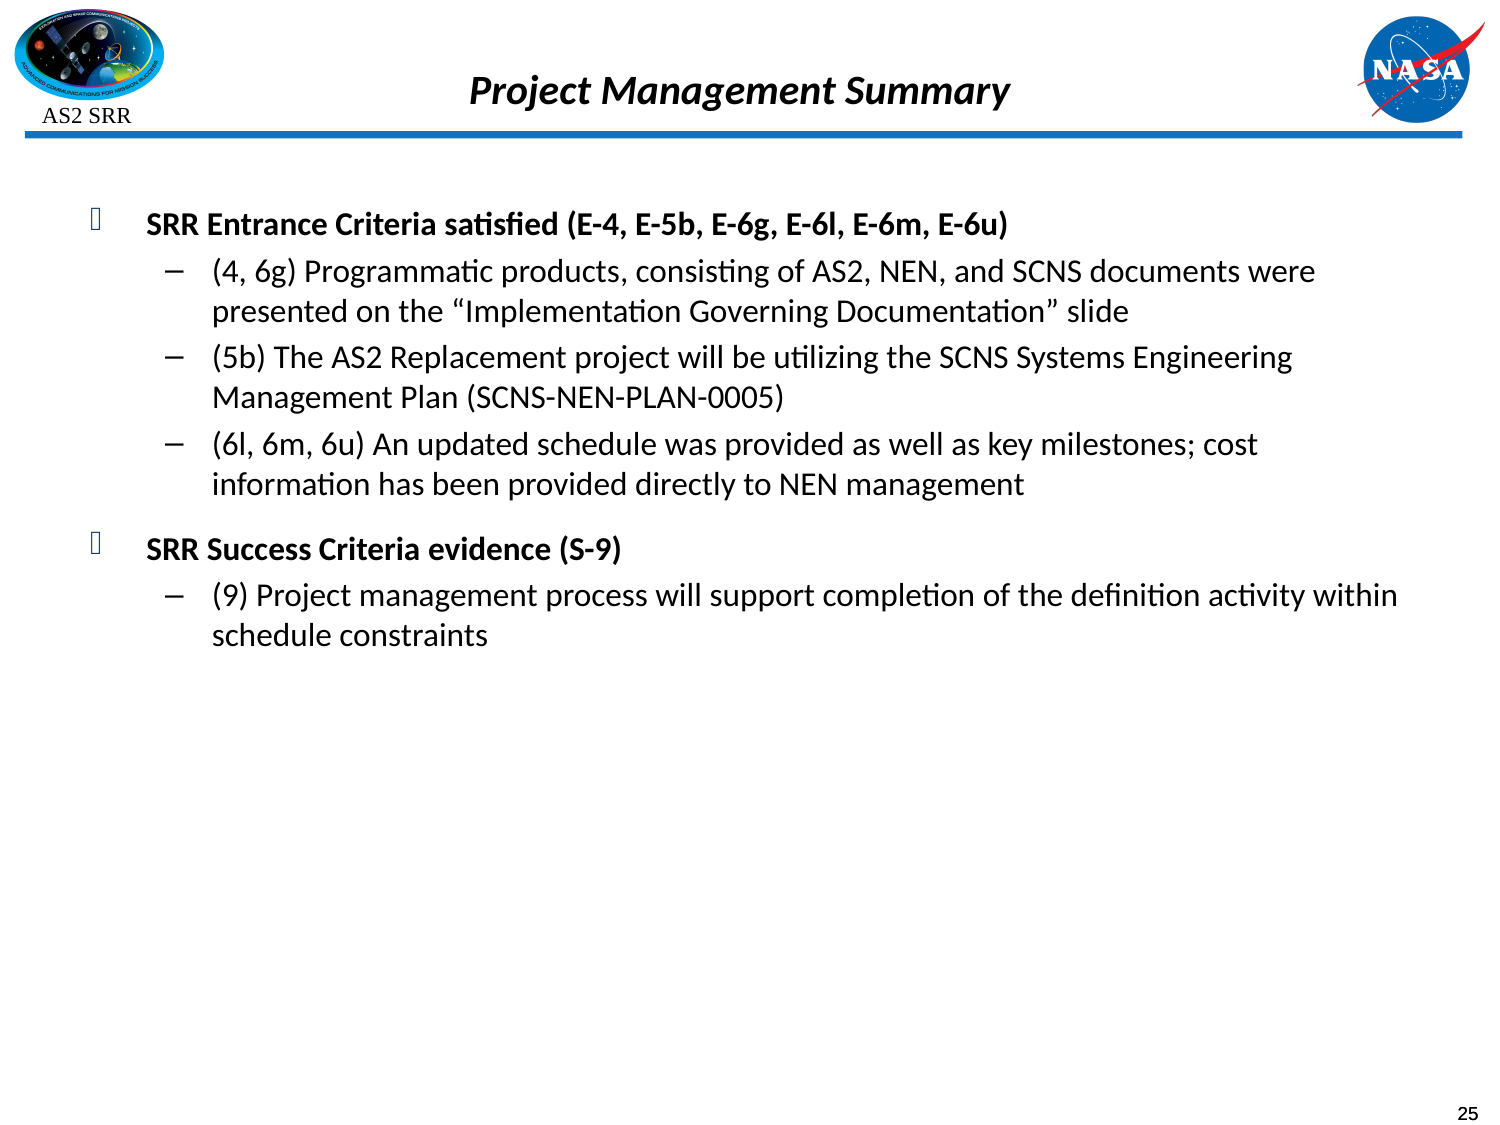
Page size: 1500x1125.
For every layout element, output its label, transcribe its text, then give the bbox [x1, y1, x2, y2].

list SRR Entrance Criteria satisfied (E-4, E-5b, E-6g, E-6l, E-6m, E-6u) (4, 6g) Programmatic products, consisting of AS2, NEN, and SCNS documents were presented on the “Implementation Governing Documentation” slide (5b) The AS2 Replacement project will be utilizing the SCNS Systems Engineering Management Plan (SCNS-NEN-PLAN-0005) (6l, 6m, 6u) An updated schedule was provided as well as key milestones; cost information has been provided directly to NEN management SRR Success Criteria evidence (S-9) (9) Project management process will support completion of the definition activity within schedule constraints [74, 194, 1426, 1013]
picture [1340, 3, 1500, 137]
title Project Management Summary [199, 19, 1281, 121]
picture [0, 4, 174, 106]
